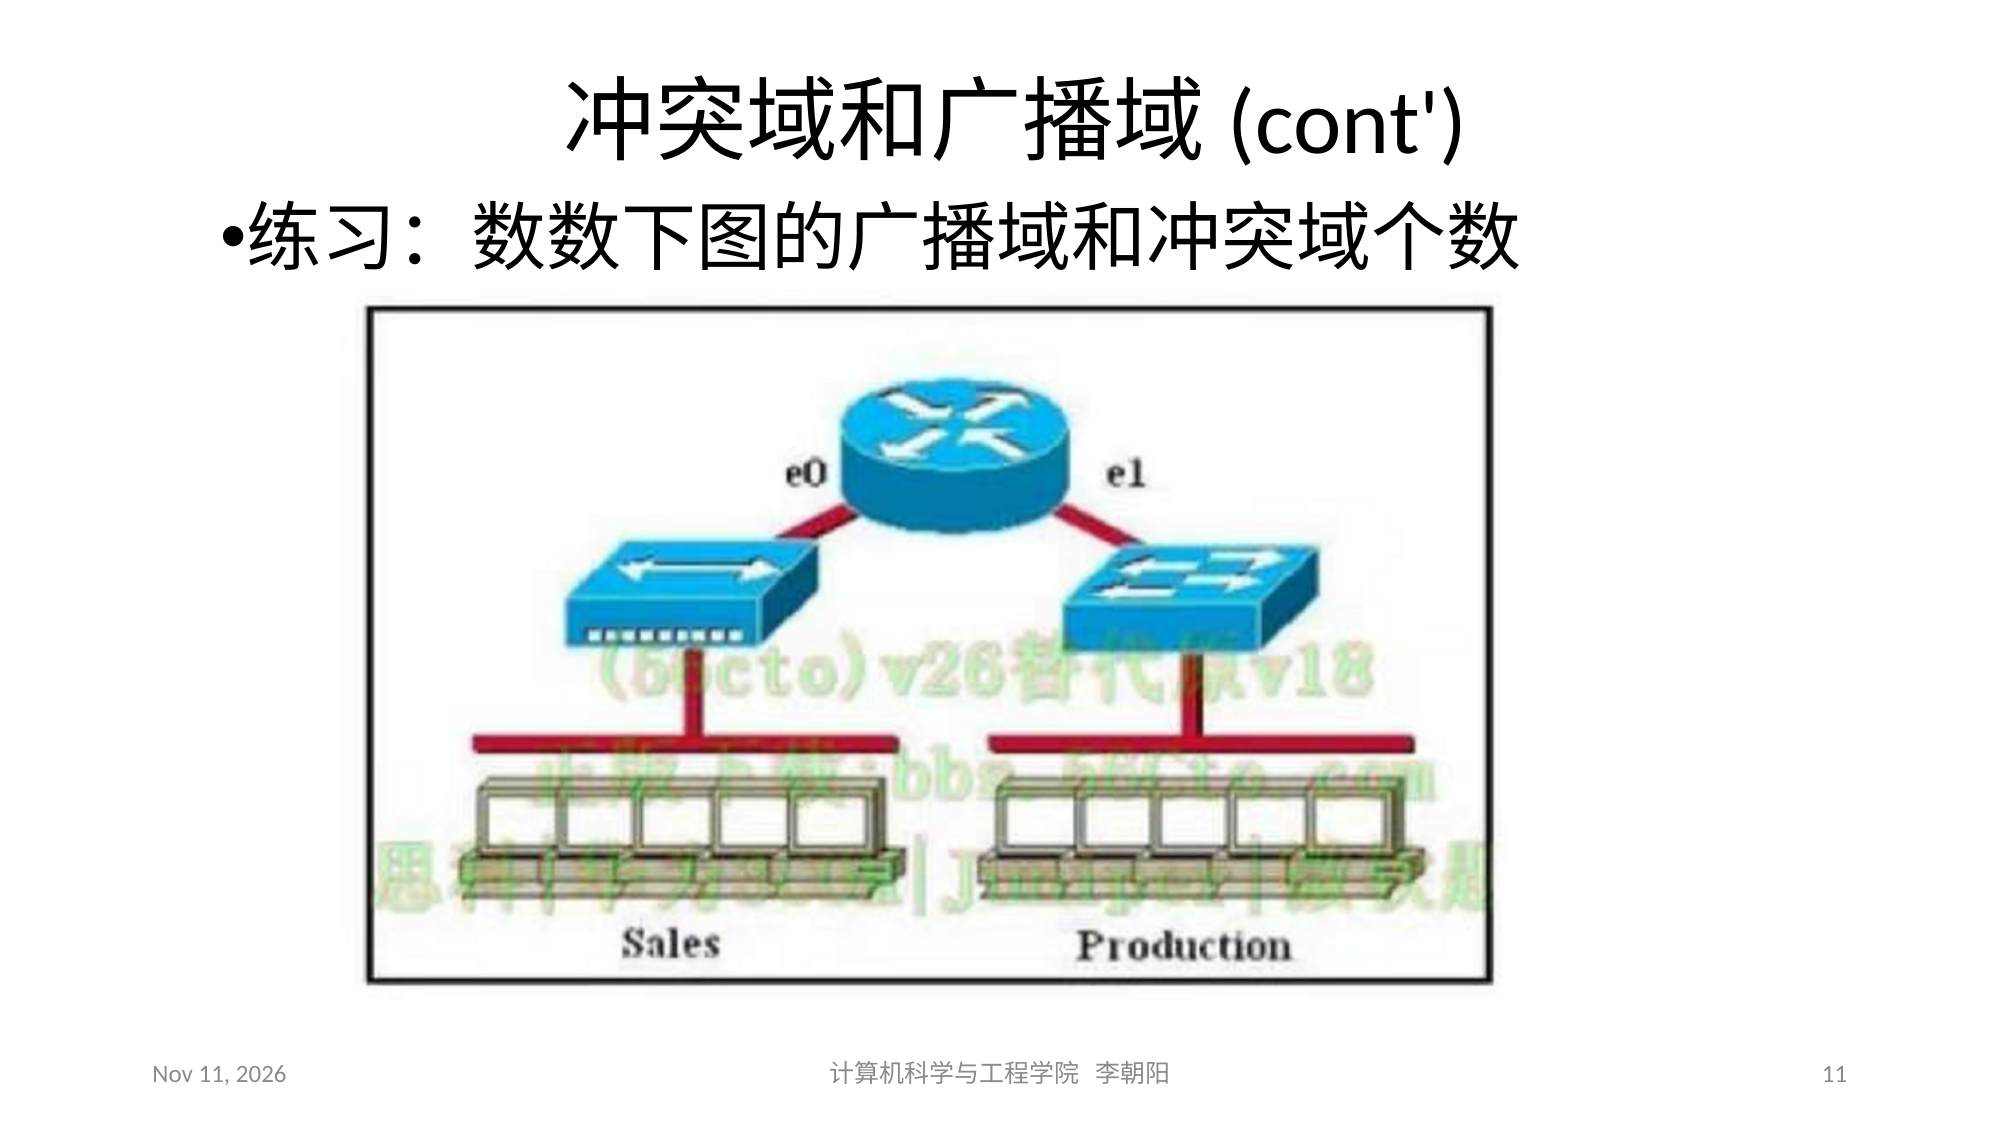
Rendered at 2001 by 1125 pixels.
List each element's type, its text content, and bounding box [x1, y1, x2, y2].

list 练习：数数下图的广播域和冲突域个数 [205, 192, 1596, 1103]
picture [340, 290, 1541, 1005]
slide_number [137, 1042, 588, 1103]
slide_number 11 [1412, 1042, 1863, 1103]
footer 计算机科学与工程学院 李朝阳 [662, 1042, 1338, 1103]
title 冲突域和广播域(cont') [490, 0, 1541, 192]
